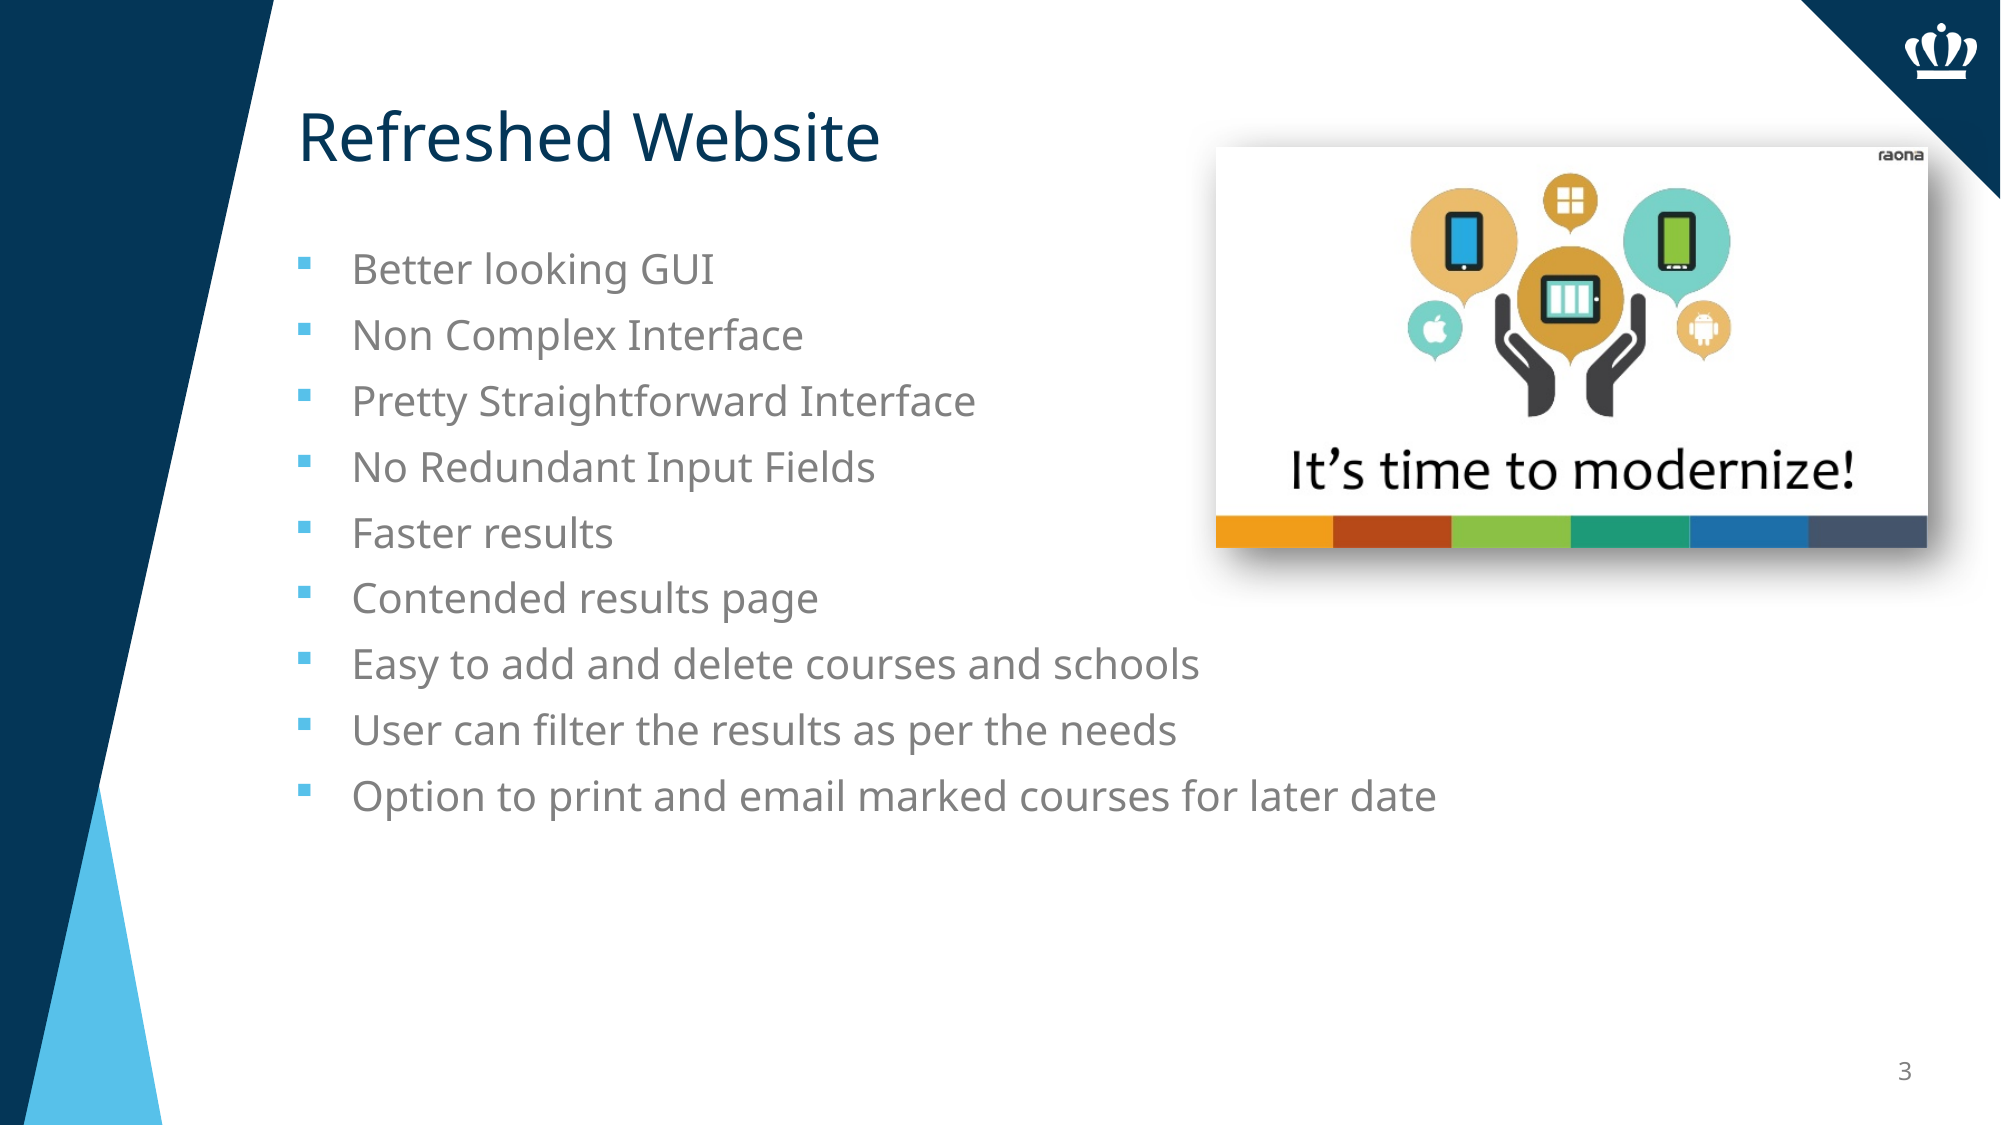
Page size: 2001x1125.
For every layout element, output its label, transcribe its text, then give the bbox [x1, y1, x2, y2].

picture [1905, 23, 1977, 79]
title Refreshed Website [281, 59, 1928, 220]
picture [1216, 147, 1928, 549]
slide_number 3 [1477, 1042, 1928, 1103]
list Better looking GUI Non Complex Interface Pretty Straightforward Interface No Redundant Input Fields Faster results Contended results page Easy to add and delete courses and schools User can filter the results as per the needs Option to print and email marked courses for later date [279, 241, 1928, 1018]
